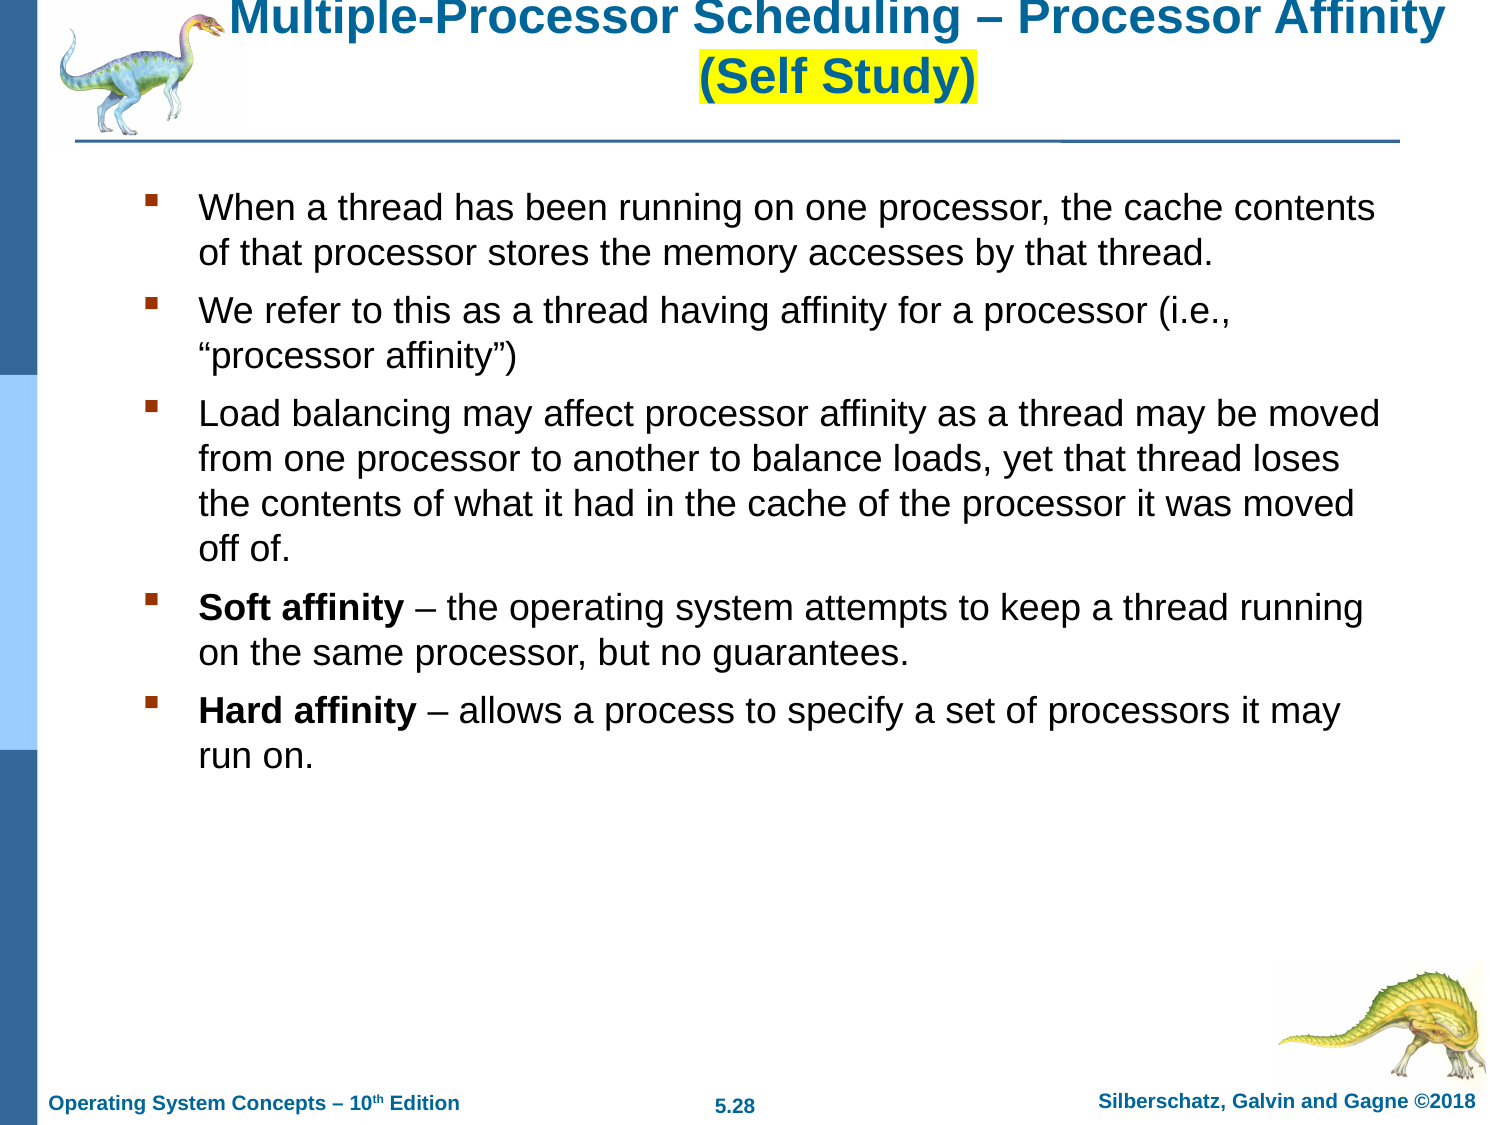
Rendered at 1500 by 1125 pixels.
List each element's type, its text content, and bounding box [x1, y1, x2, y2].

picture [239, 12, 243, 23]
title Multiple-Processor Scheduling – Processor Affinity (Self Study) [161, 23, 1500, 112]
list When a thread has been running on one processor, the cache contents of that processor stores the memory accesses by that thread. We refer to this as a thread having affinity for a processor (i.e., “processor affinity”) Load balancing may affect processor affinity as a thread may be moved from one processor to another to balance loads, yet that thread loses the contents of what it had in the cache of the processor it was moved off of. Soft affinity – the operating system attempts to keep a thread running on the same processor, but no guarantees. Hard affinity – allows a process to specify a set of processors it may run on. [127, 175, 1401, 965]
picture [1275, 959, 1486, 1090]
picture [46, 0, 243, 149]
